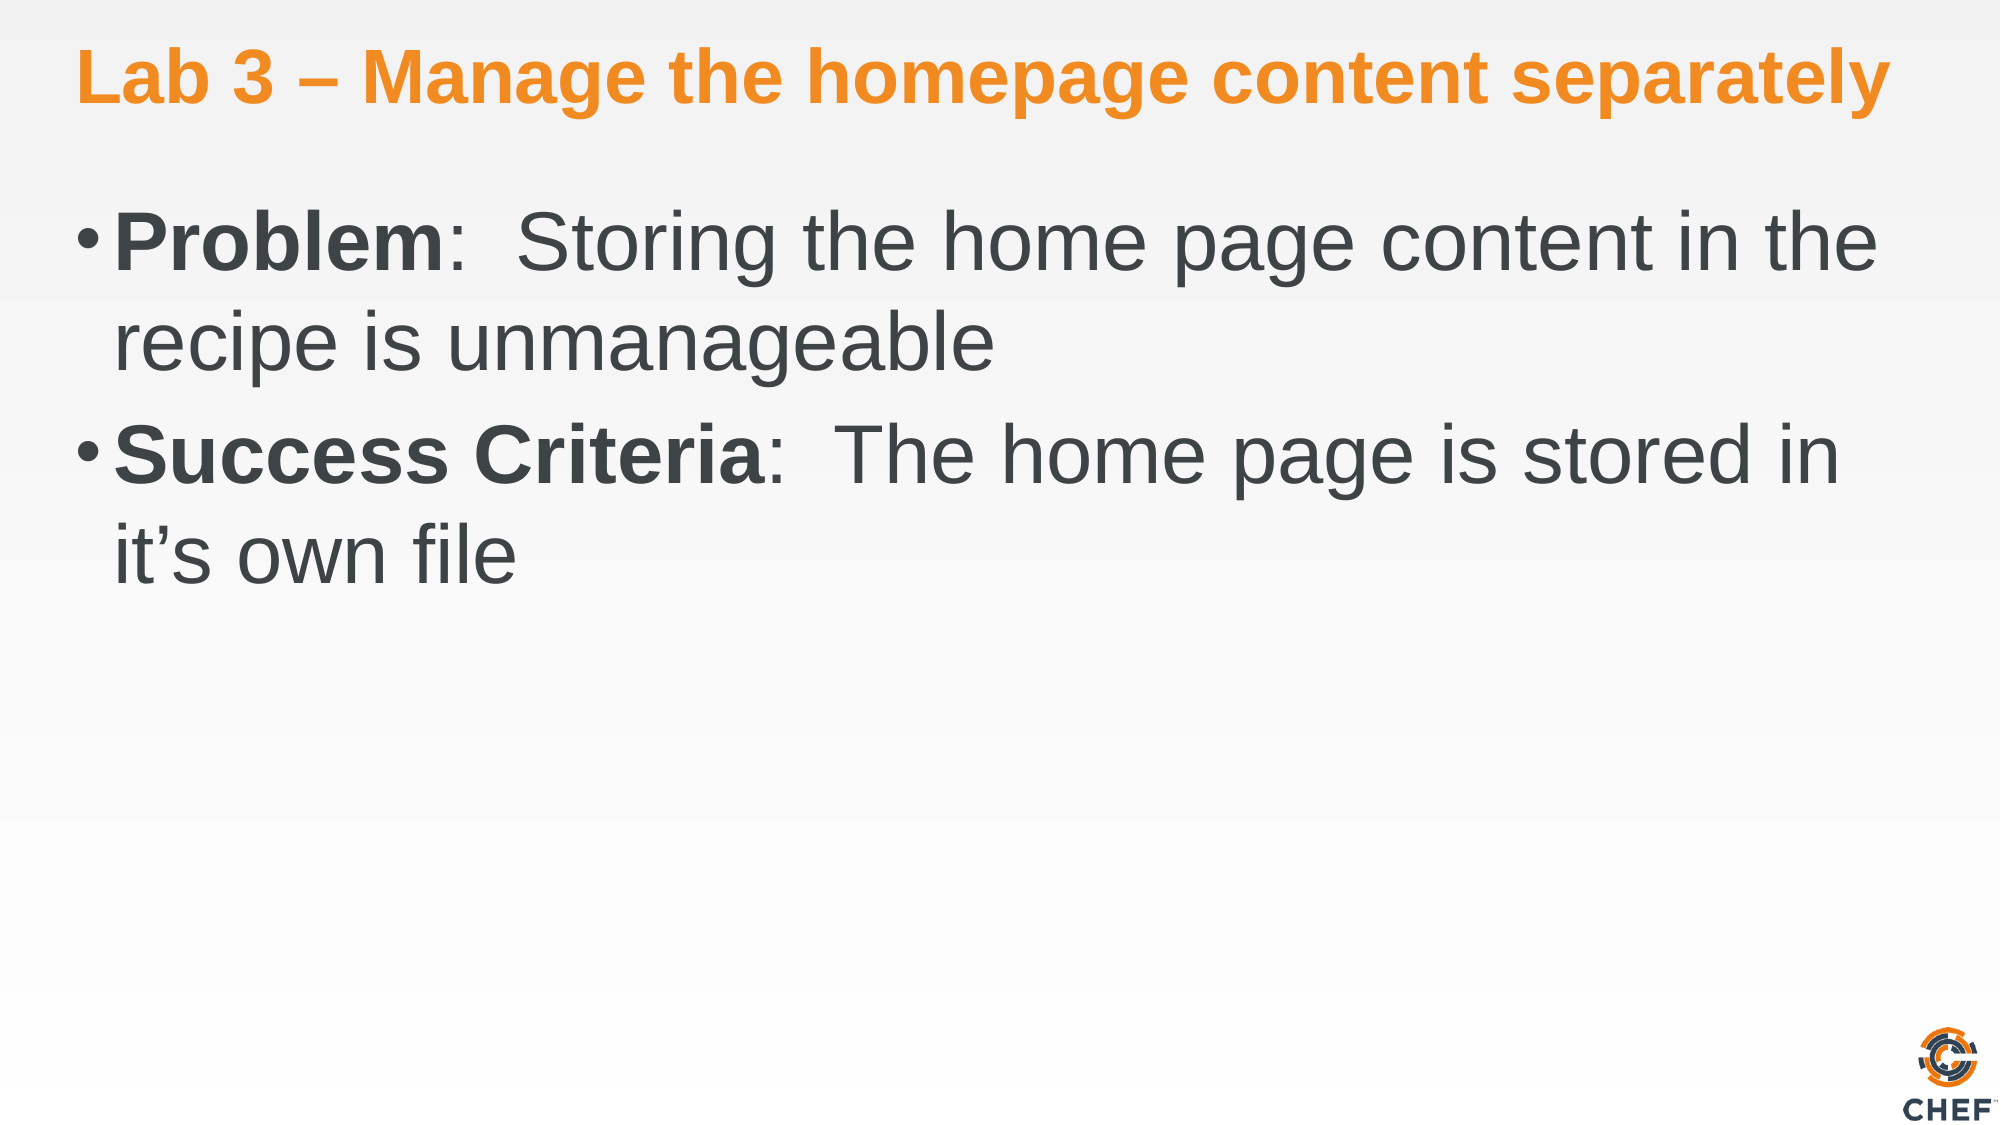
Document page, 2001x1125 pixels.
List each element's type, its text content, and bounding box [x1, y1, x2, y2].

title Lab 3 – Manage the homepage content separately [75, 37, 1913, 140]
list Problem: Storing the home page content in the recipe is unmanageable Success Criteria: The home page is stored in it’s own file [75, 187, 1913, 1050]
picture [1903, 1027, 1998, 1121]
